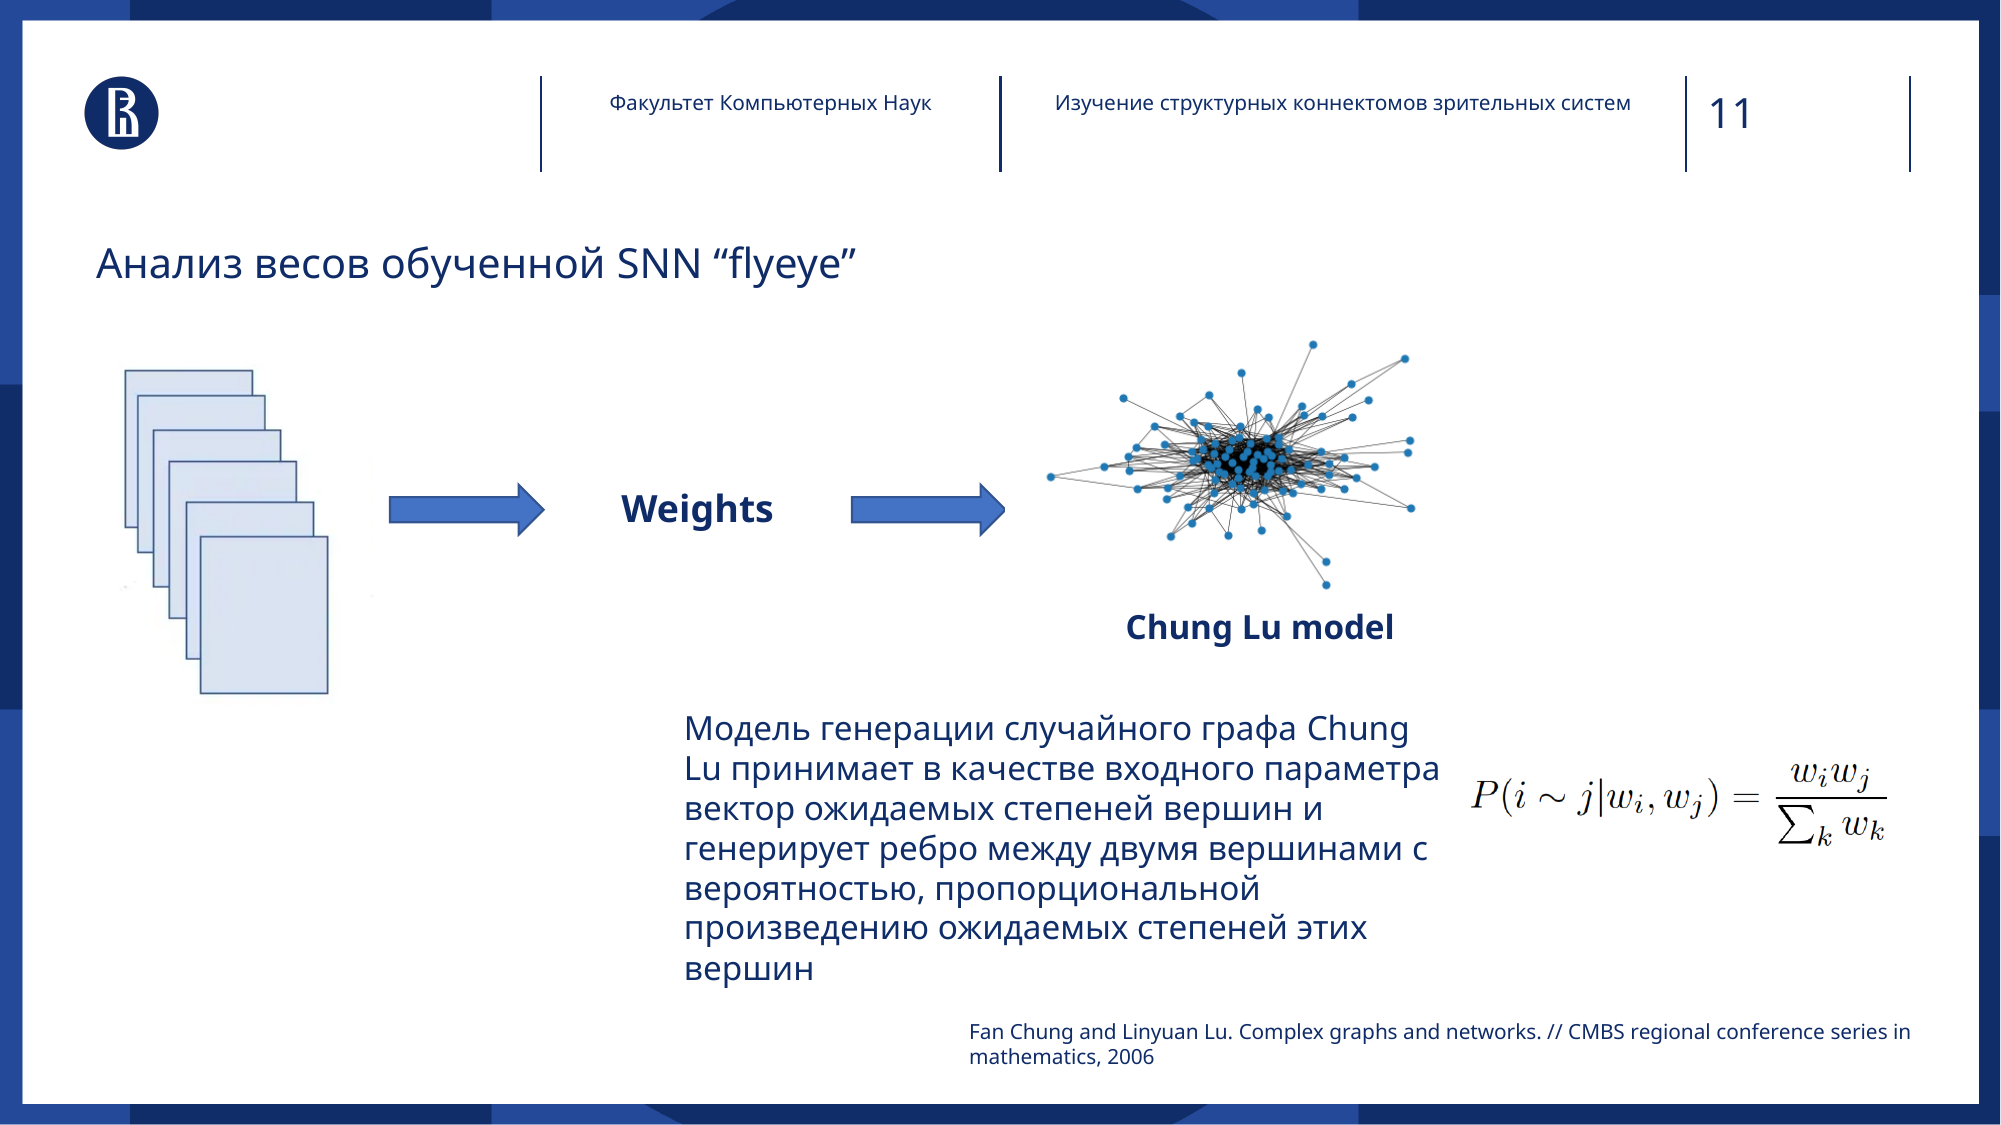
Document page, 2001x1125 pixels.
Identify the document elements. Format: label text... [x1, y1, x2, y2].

text_box [850, 482, 1005, 538]
text_box Chung Lu model [1066, 617, 1455, 701]
text_box [393, 482, 543, 538]
list Модель генерации случайного графа Chung Lu принимает в качестве входного параметра вектор ожидаемых степеней вершин и генерирует ребро между двумя вершинами с вероятностью, пропорциональной произведению ожидаемых степеней этих вершин [683, 707, 1455, 927]
list Изучение структурных коннектомов зрительных систем [997, 90, 1688, 157]
text_box Weights [543, 484, 852, 580]
list Факультет Компьютерных Наук [543, 90, 998, 159]
title Анализ весов обученной SNN “flyeye” [96, 237, 876, 332]
picture [0, 0, 2001, 1125]
text_box Fan Chung and Linyuan Lu. Complex graphs and networks. // CMBS regional conference series in mathematics, 2006 [954, 1011, 1955, 1077]
